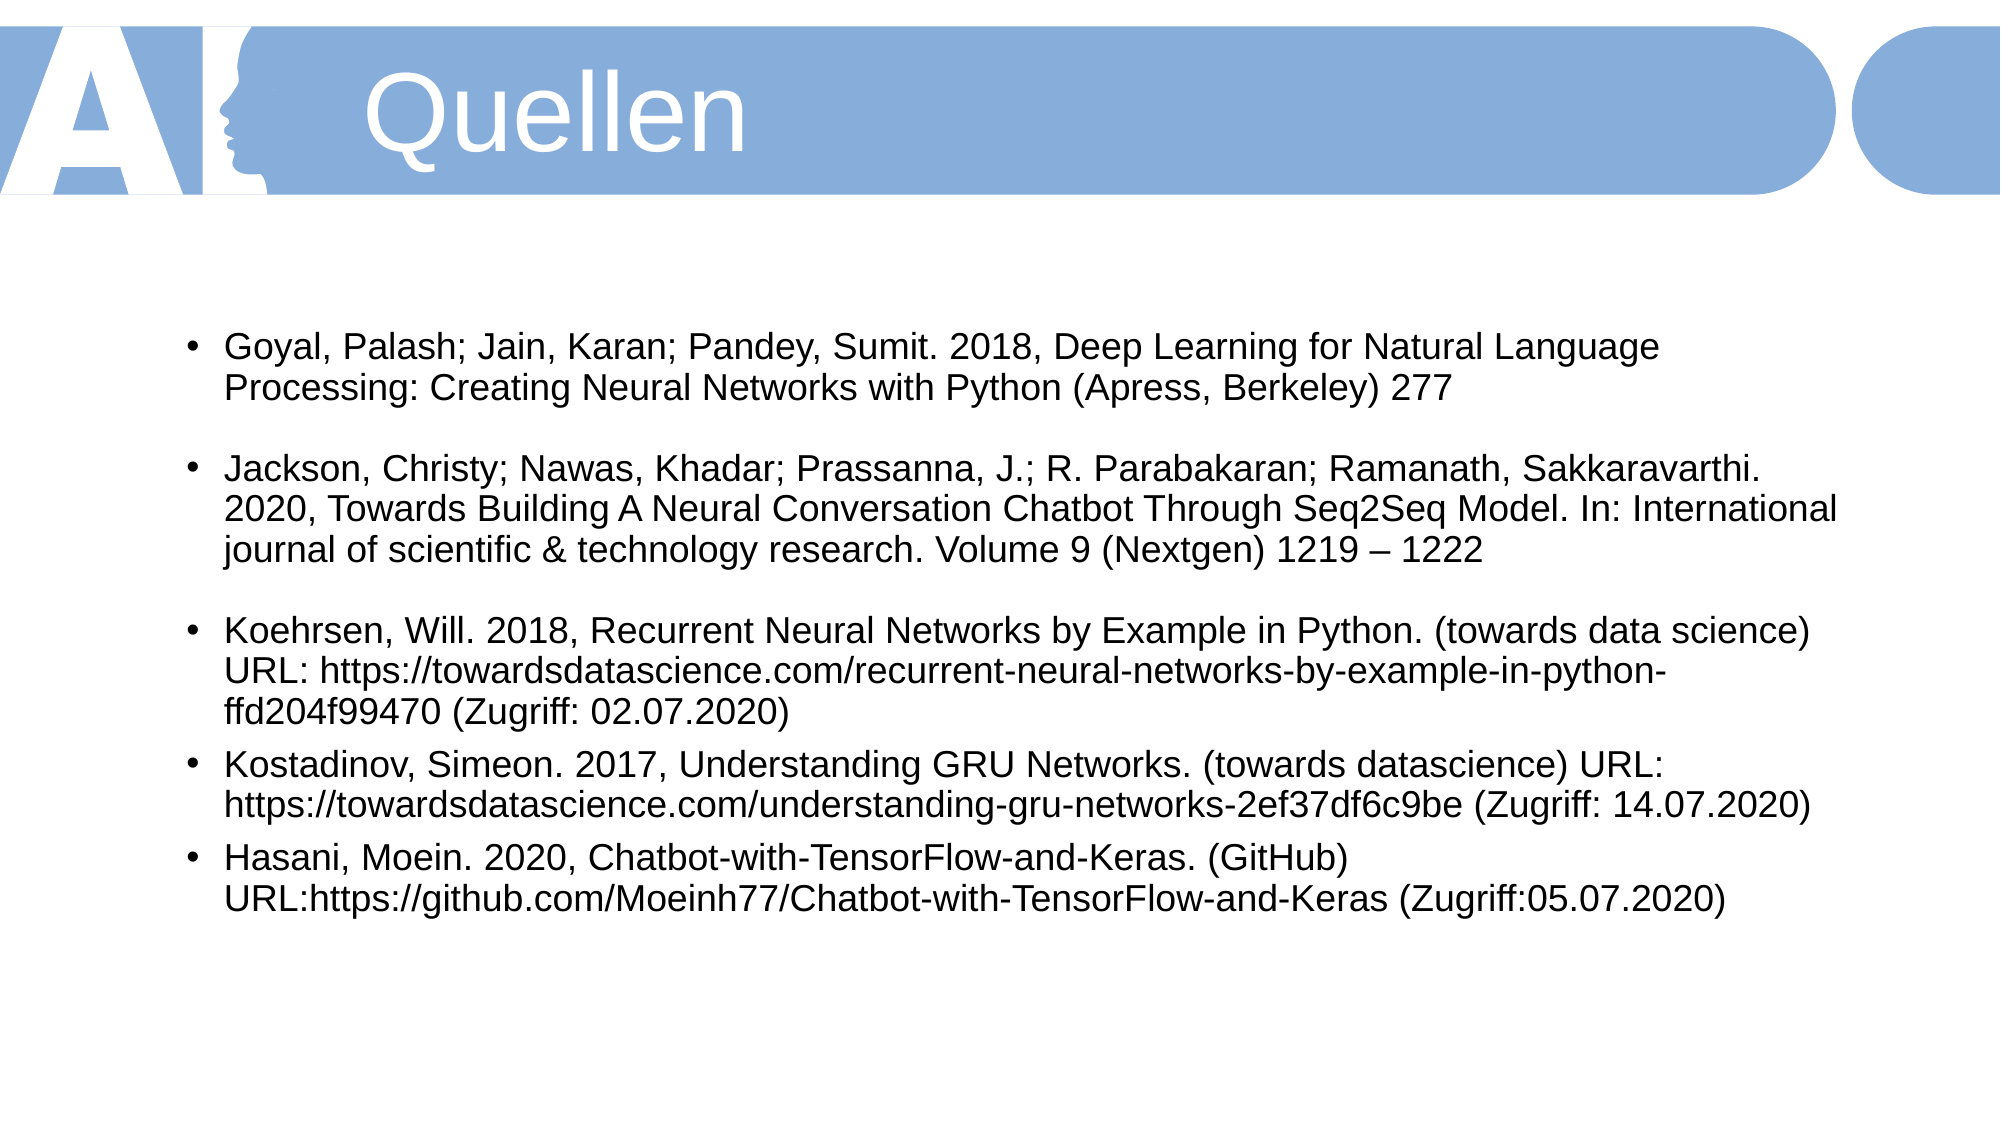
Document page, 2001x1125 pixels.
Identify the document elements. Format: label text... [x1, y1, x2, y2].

list Quellen [347, 55, 1952, 175]
text_box Goyal, Palash; Jain, Karan; Pandey, Sumit. 2018, Deep Learning for Natural Language Processing: Creating Neural Networks with Python (Apress, Berkeley) 277 Jackson, Christy; Nawas, Khadar; Prassanna, J.; R. Parabakaran; Ramanath, Sakkaravarthi. 2020, Towards Building A Neural Conversation Chatbot Through Seq2Seq Model. In: International journal of scientific & technology research. Volume 9 (Nextgen) 1219 – 1222 Koehrsen, Will. 2018, Recurrent Neural Networks by Example in Python. (towards data science) URL: https://towardsdatascience.com/recurrent-neural-networks-by-example-in-python-ffd204f99470 (Zugriff: 02.07.2020) Kostadinov, Simeon. 2017, Understanding GRU Networks. (towards datascience) URL: https://towardsdatascience.com/understanding-gru-networks-2ef37df6c9be (Zugriff: 14.07.2020) Hasani, Moein. 2020, Chatbot-with-TensorFlow-and-Keras. (GitHub) URL:https://github.com/Moeinh77/Chatbot-with-TensorFlow-and-Keras (Zugriff:05.07.2020) [134, 319, 1866, 1038]
